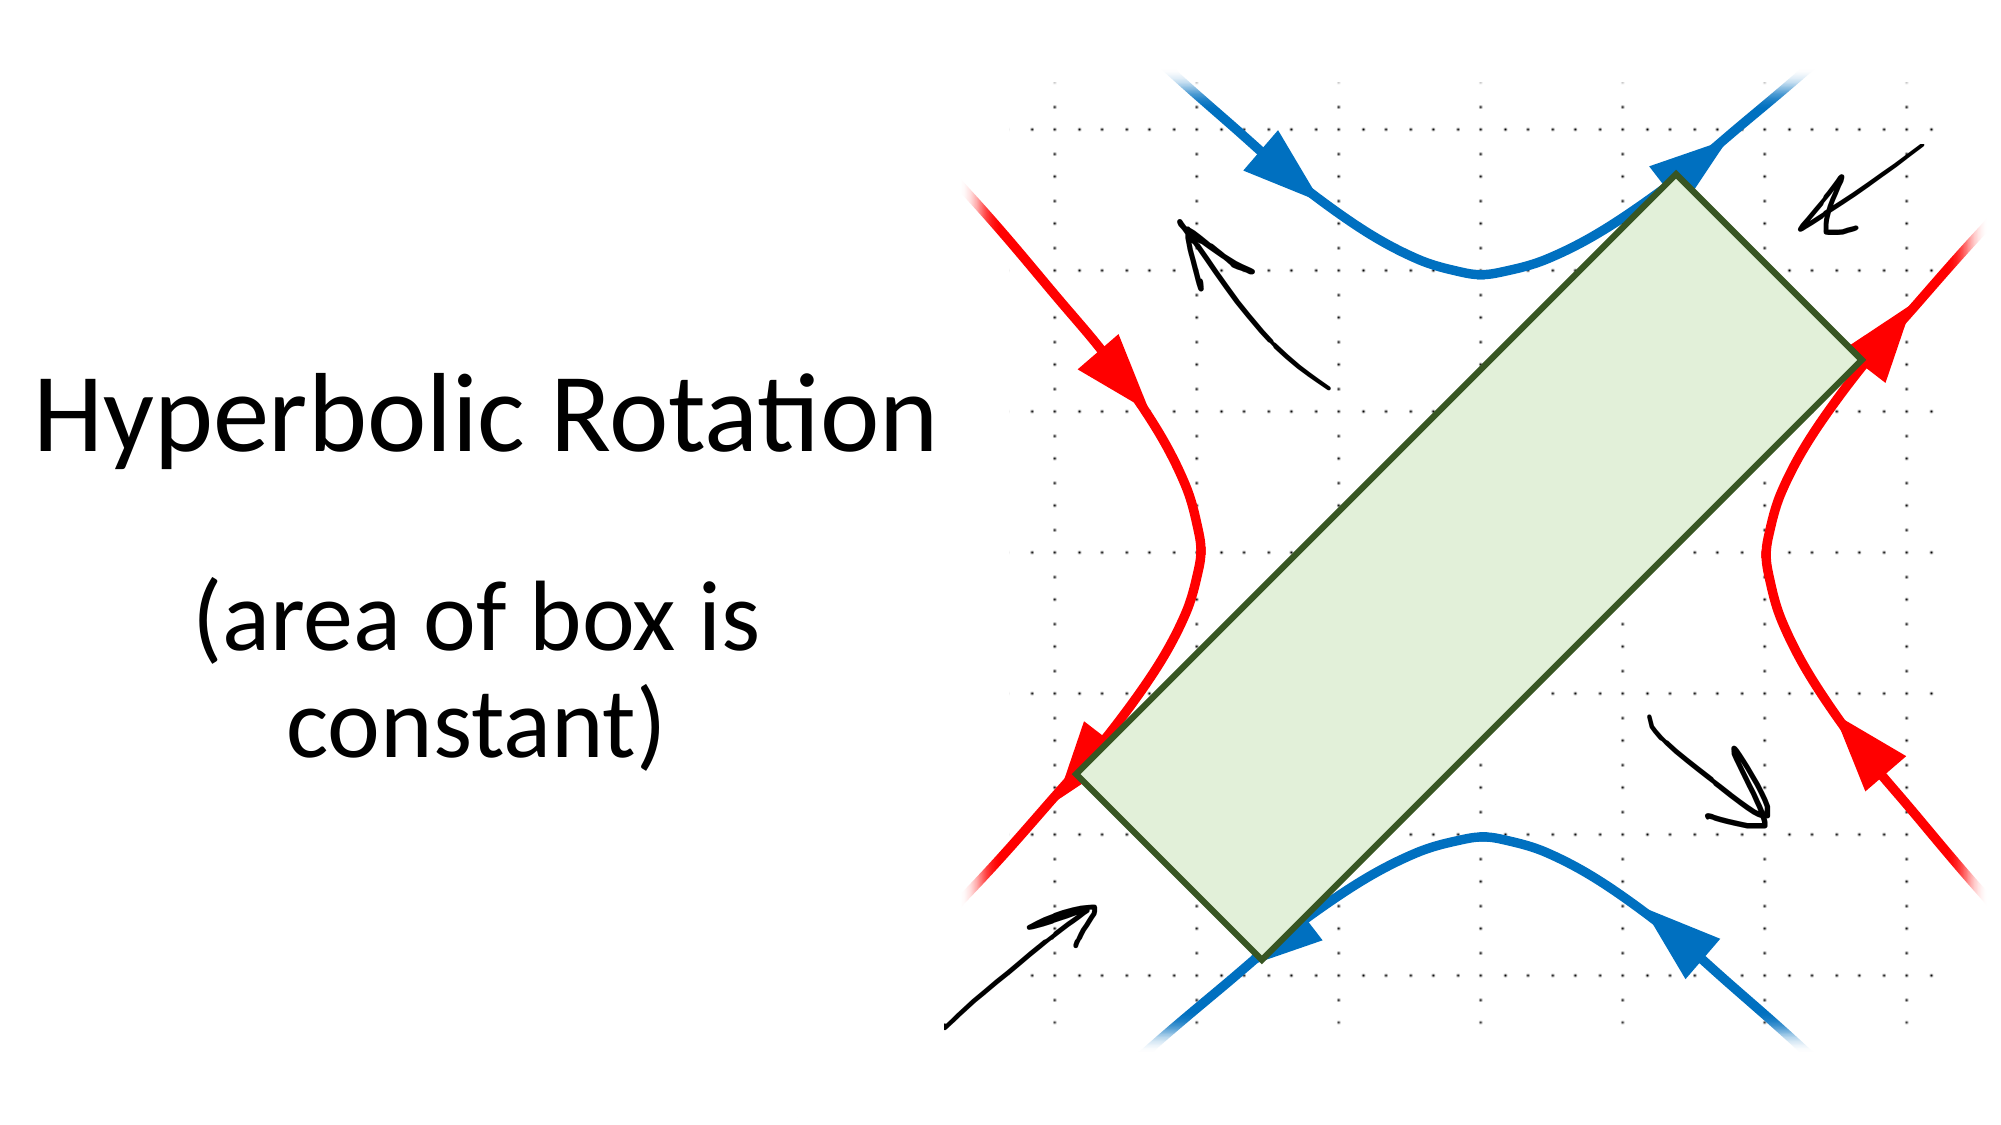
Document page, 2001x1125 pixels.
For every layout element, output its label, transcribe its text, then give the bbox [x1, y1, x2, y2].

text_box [778, 0, 2000, 1125]
text_box Hyperbolic Rotation [0, 346, 778, 507]
text_box (area of box is constant) [62, 556, 778, 706]
